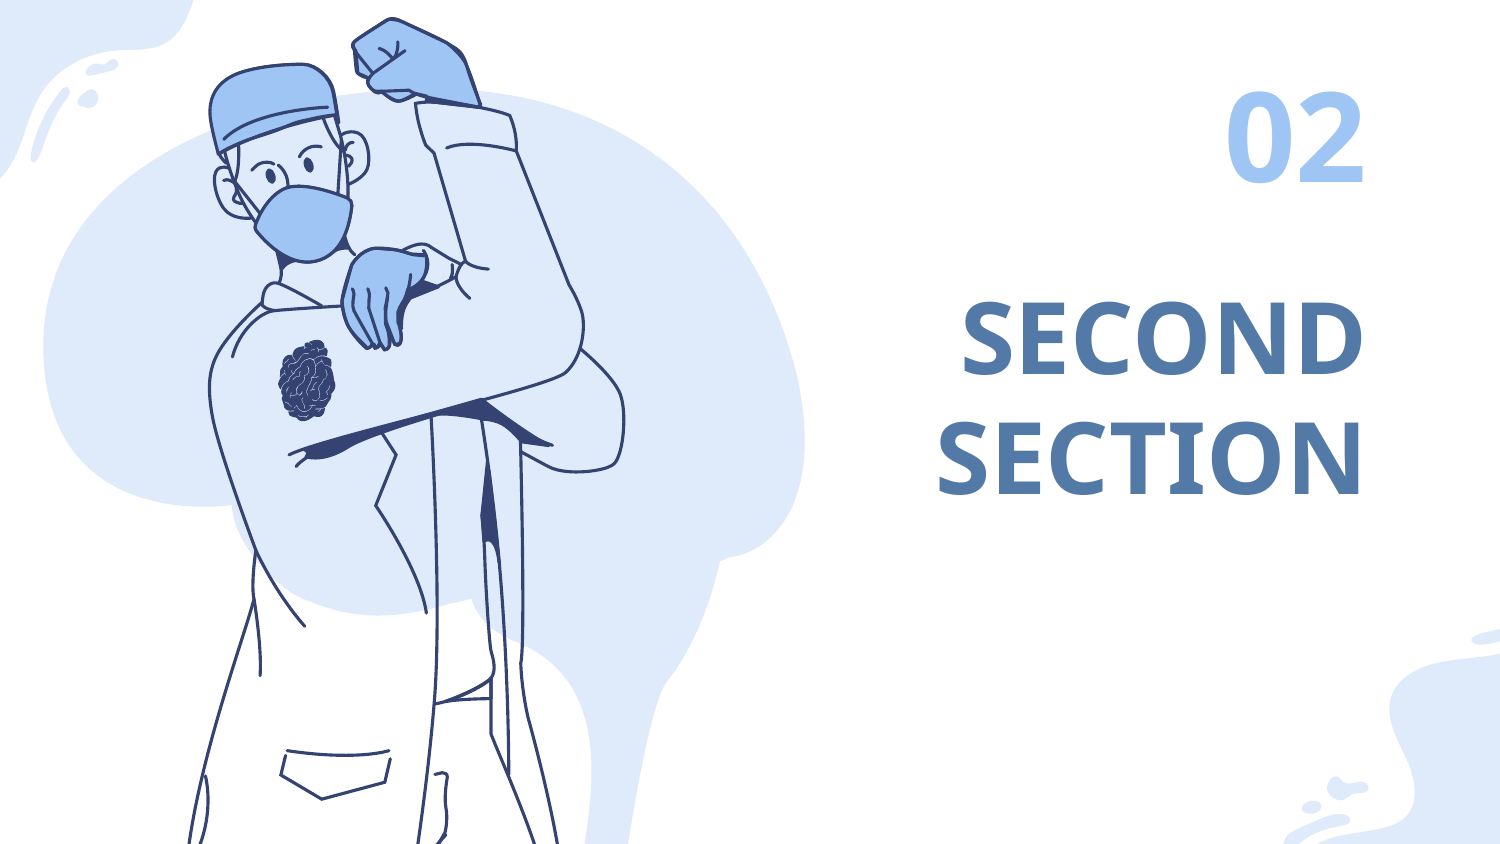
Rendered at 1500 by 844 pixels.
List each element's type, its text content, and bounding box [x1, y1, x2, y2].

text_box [264, 351, 349, 409]
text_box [181, 15, 628, 844]
title 02 [1037, 51, 1383, 213]
title SECOND SECTION [824, 255, 1383, 534]
